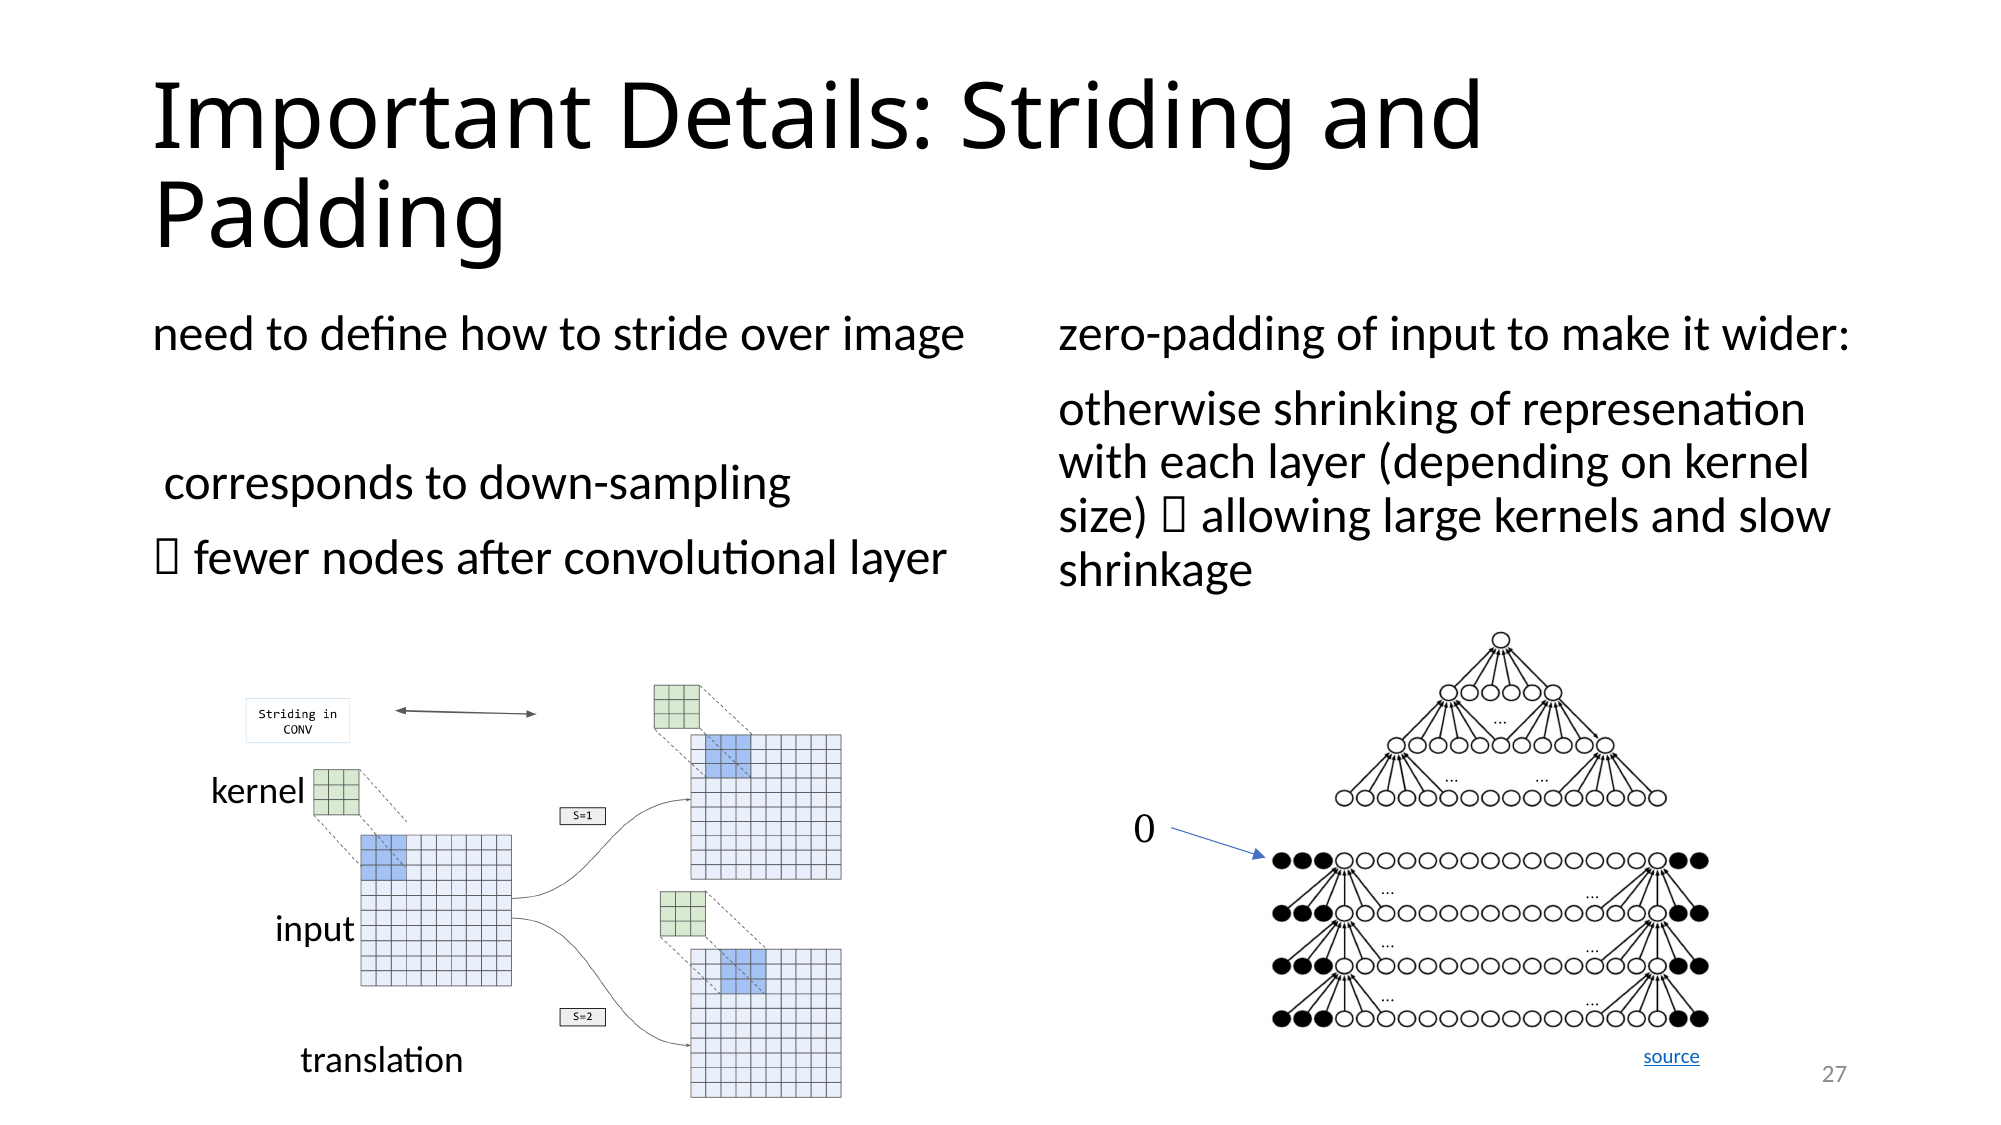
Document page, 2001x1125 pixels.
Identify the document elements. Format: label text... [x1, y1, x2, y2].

picture [1265, 628, 1716, 1033]
title Important Details: Striding and Padding [137, 59, 1863, 278]
text_box kernel [196, 758, 235, 819]
text_box 0 [1117, 797, 1172, 858]
text_box source [1628, 1035, 1715, 1076]
list zero-padding of input to make it wider: otherwise shrinking of represenation with each layer (depending on kernel size)  allowing large kernels and slow shrinkage [1043, 299, 1894, 1014]
slide_number 27 [1412, 1042, 1863, 1103]
picture [235, 677, 850, 1103]
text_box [1170, 828, 1266, 858]
